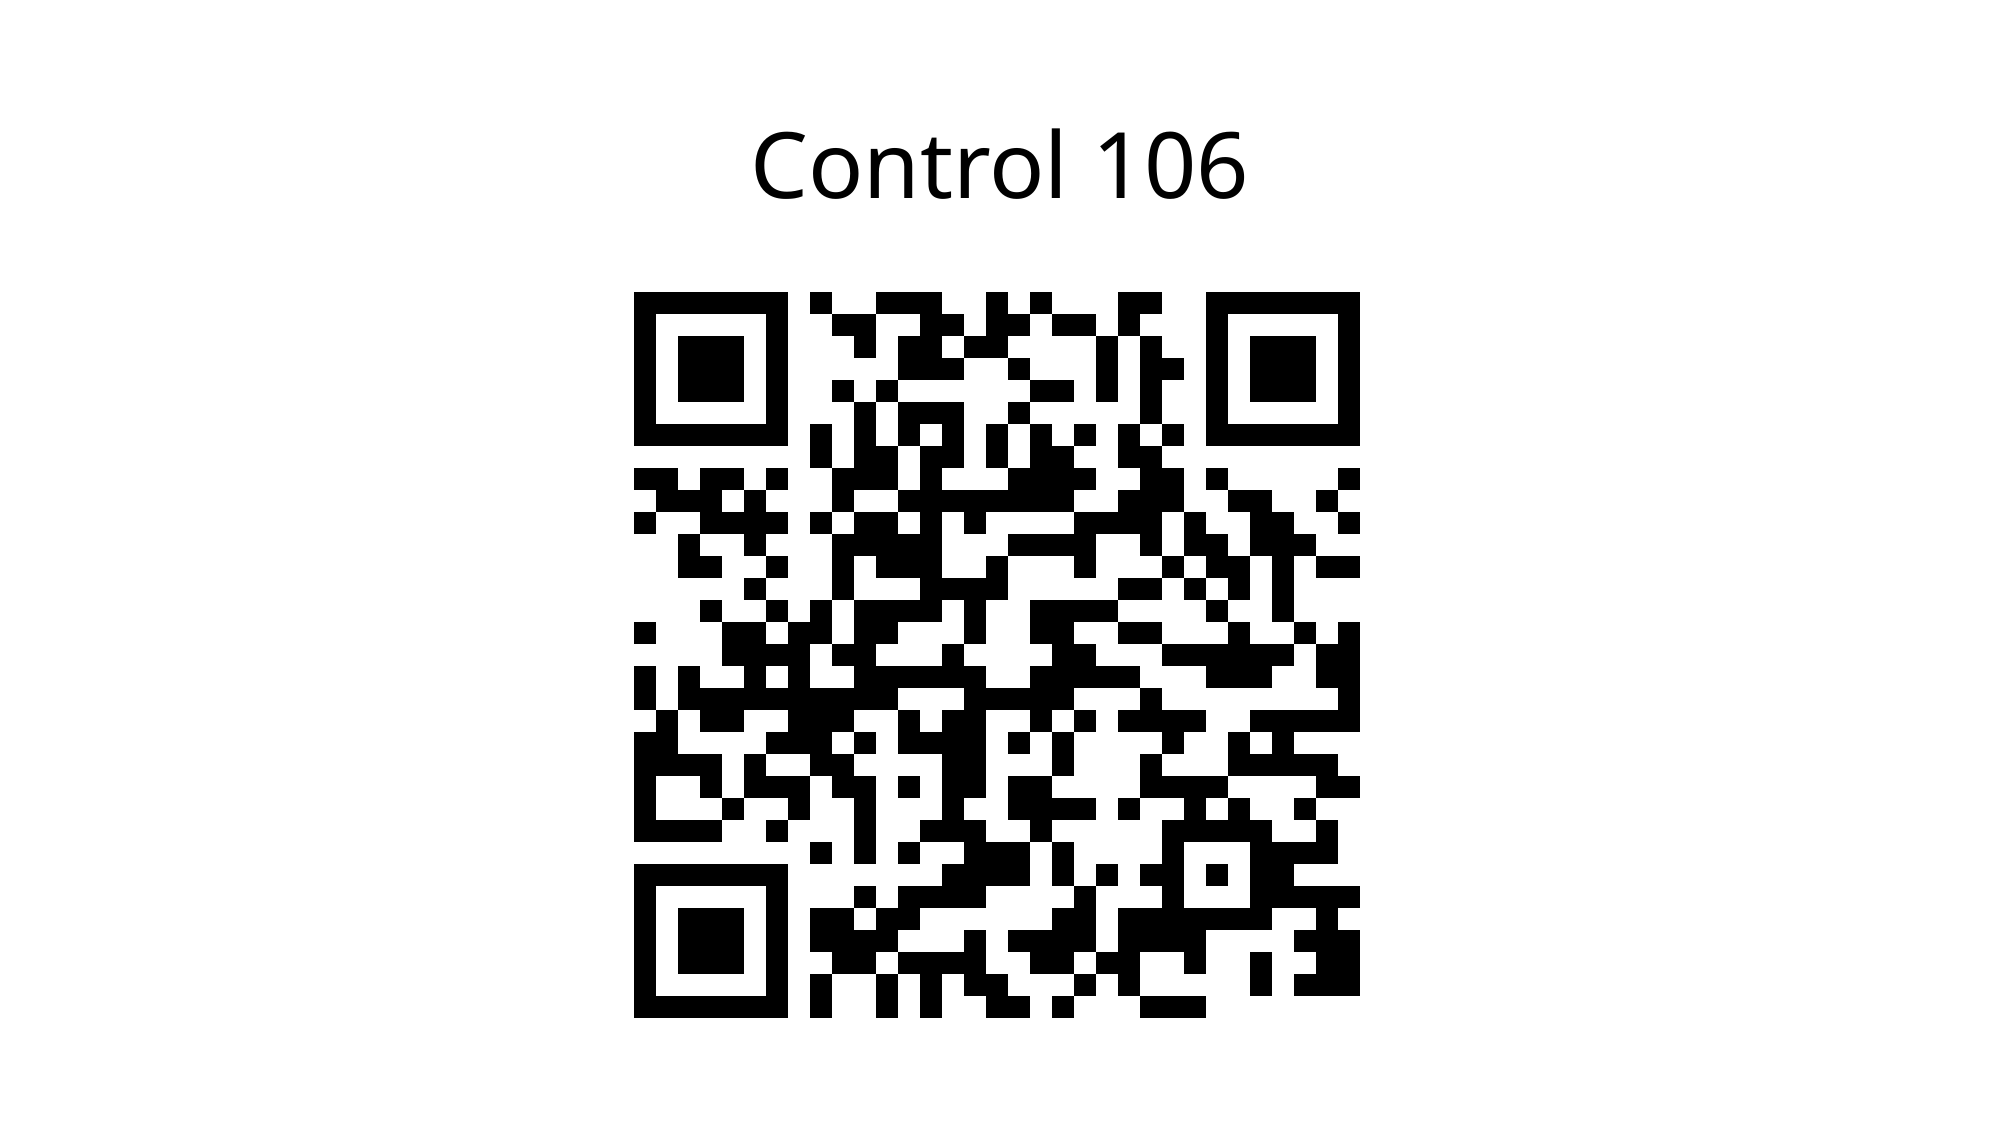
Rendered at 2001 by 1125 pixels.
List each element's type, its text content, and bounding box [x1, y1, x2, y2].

picture [560, 218, 1440, 1098]
title Control 106 [137, 59, 1863, 278]
